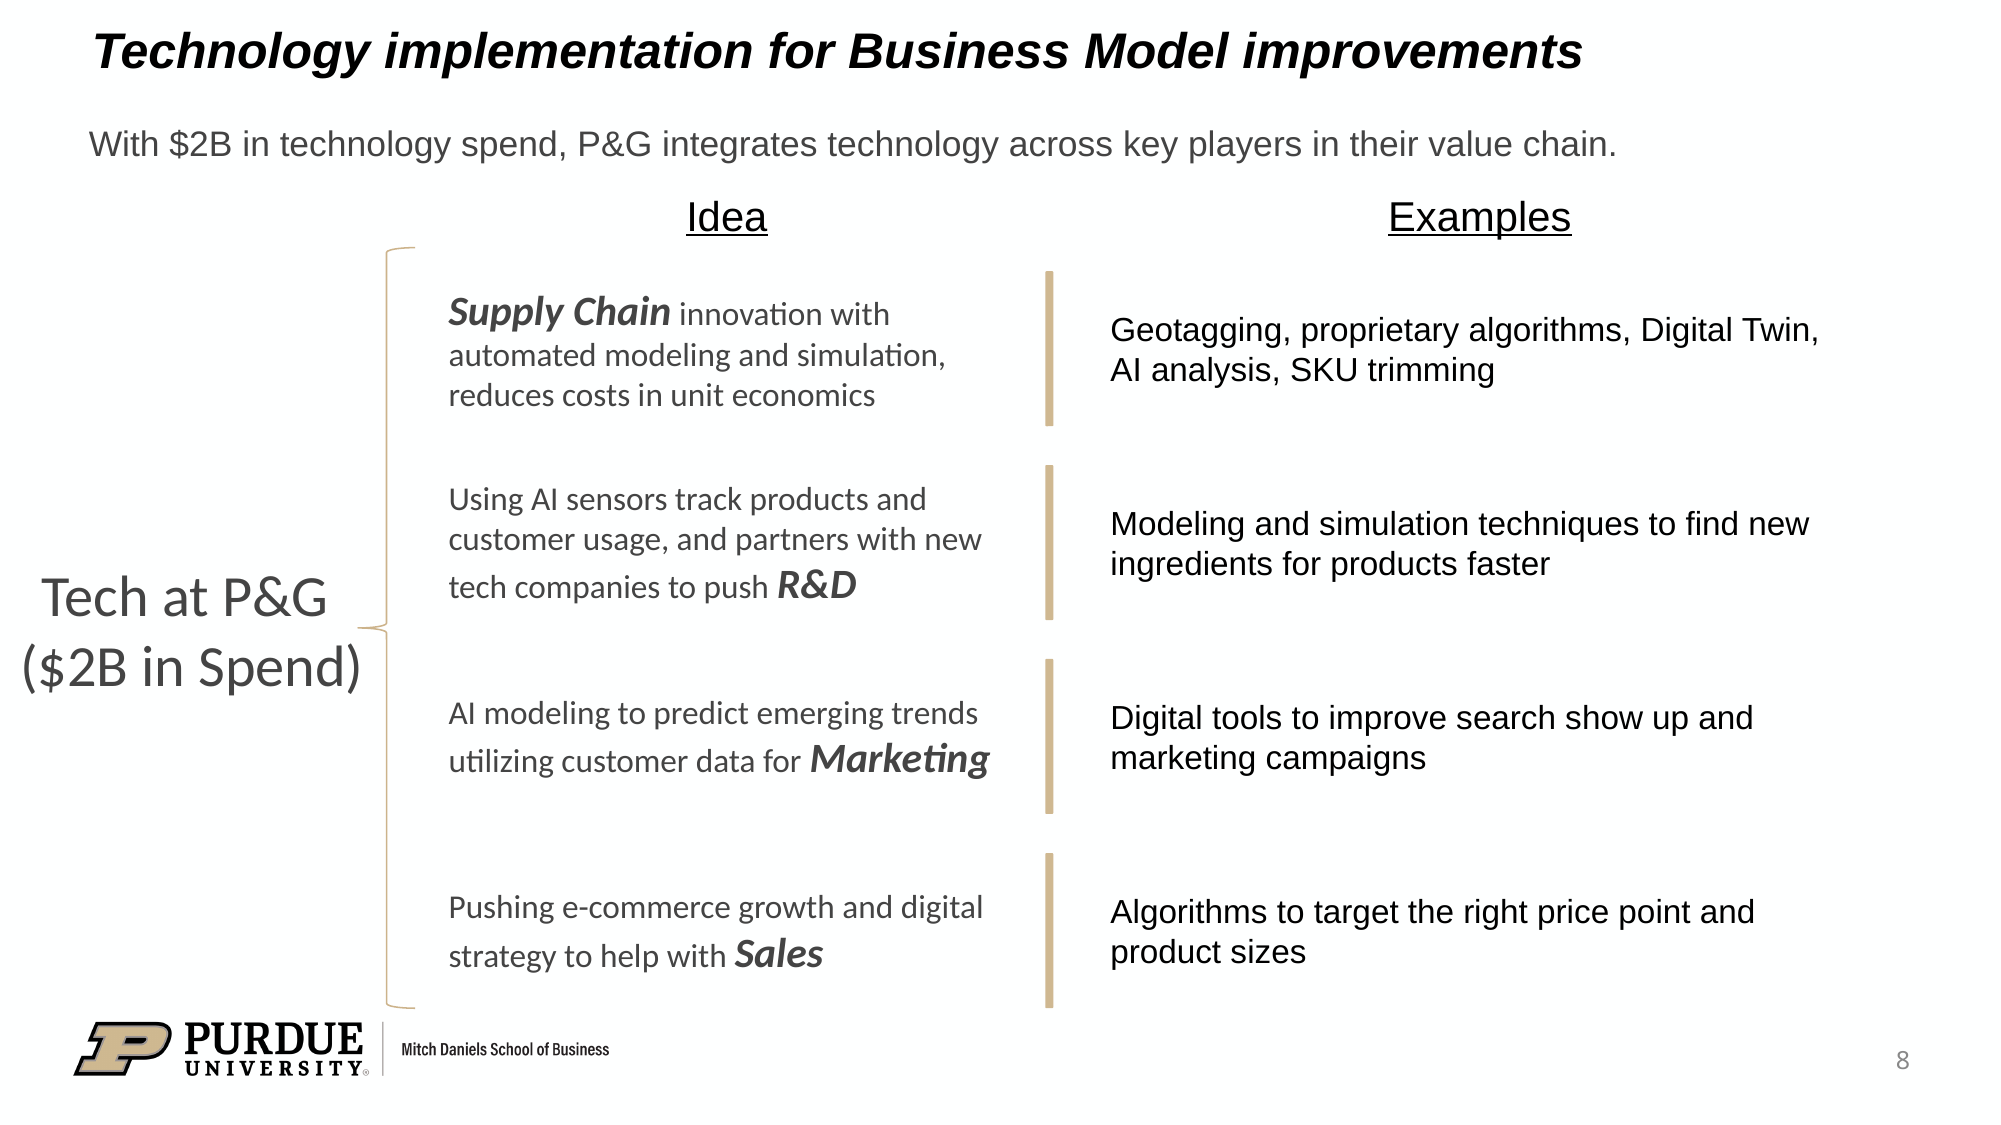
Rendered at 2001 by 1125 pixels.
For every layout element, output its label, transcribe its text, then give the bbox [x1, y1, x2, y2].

text_box With $2B in technology spend, P&G integrates technology across key players in their value chain. [73, 113, 1928, 172]
text_box Supply Chain innovation with automated modeling and simulation, reduces costs in unit economics​ [433, 276, 1020, 421]
text_box Idea [564, 182, 890, 248]
text_box Examples [1317, 182, 1643, 248]
text_box [1043, 656, 1056, 817]
text_box Tech at P&G​ ($2B in Spend)​ [1, 550, 383, 706]
text_box Modeling and simulation techniques to find new ingredients for products faster​ [1095, 494, 1865, 590]
text_box Pushing e-commerce growth and digital strategy to help with Sales​ [433, 877, 1020, 983]
text_box [357, 246, 416, 1010]
slide_number 8 [1744, 1031, 1925, 1092]
text_box [1043, 851, 1056, 1011]
text_box Geotagging, proprietary algorithms, Digital Twin, AI analysis, SKU trimming​ [1095, 300, 1865, 396]
text_box AI modeling to predict emerging trends utilizing customer data for Marketing​ [433, 683, 1020, 789]
picture [73, 1019, 623, 1079]
text_box [1043, 269, 1056, 429]
text_box [1043, 462, 1056, 623]
text_box Digital tools to improve search show up and marketing campaigns​ [1095, 688, 1865, 784]
title Technology implementation for Business Model improvements [76, 3, 1925, 101]
text_box Algorithms to target the right price point and product sizes​ [1095, 882, 1865, 978]
text_box Using AI sensors track products and customer usage, and partners with new tech companies to push R&D​ [433, 469, 1020, 615]
